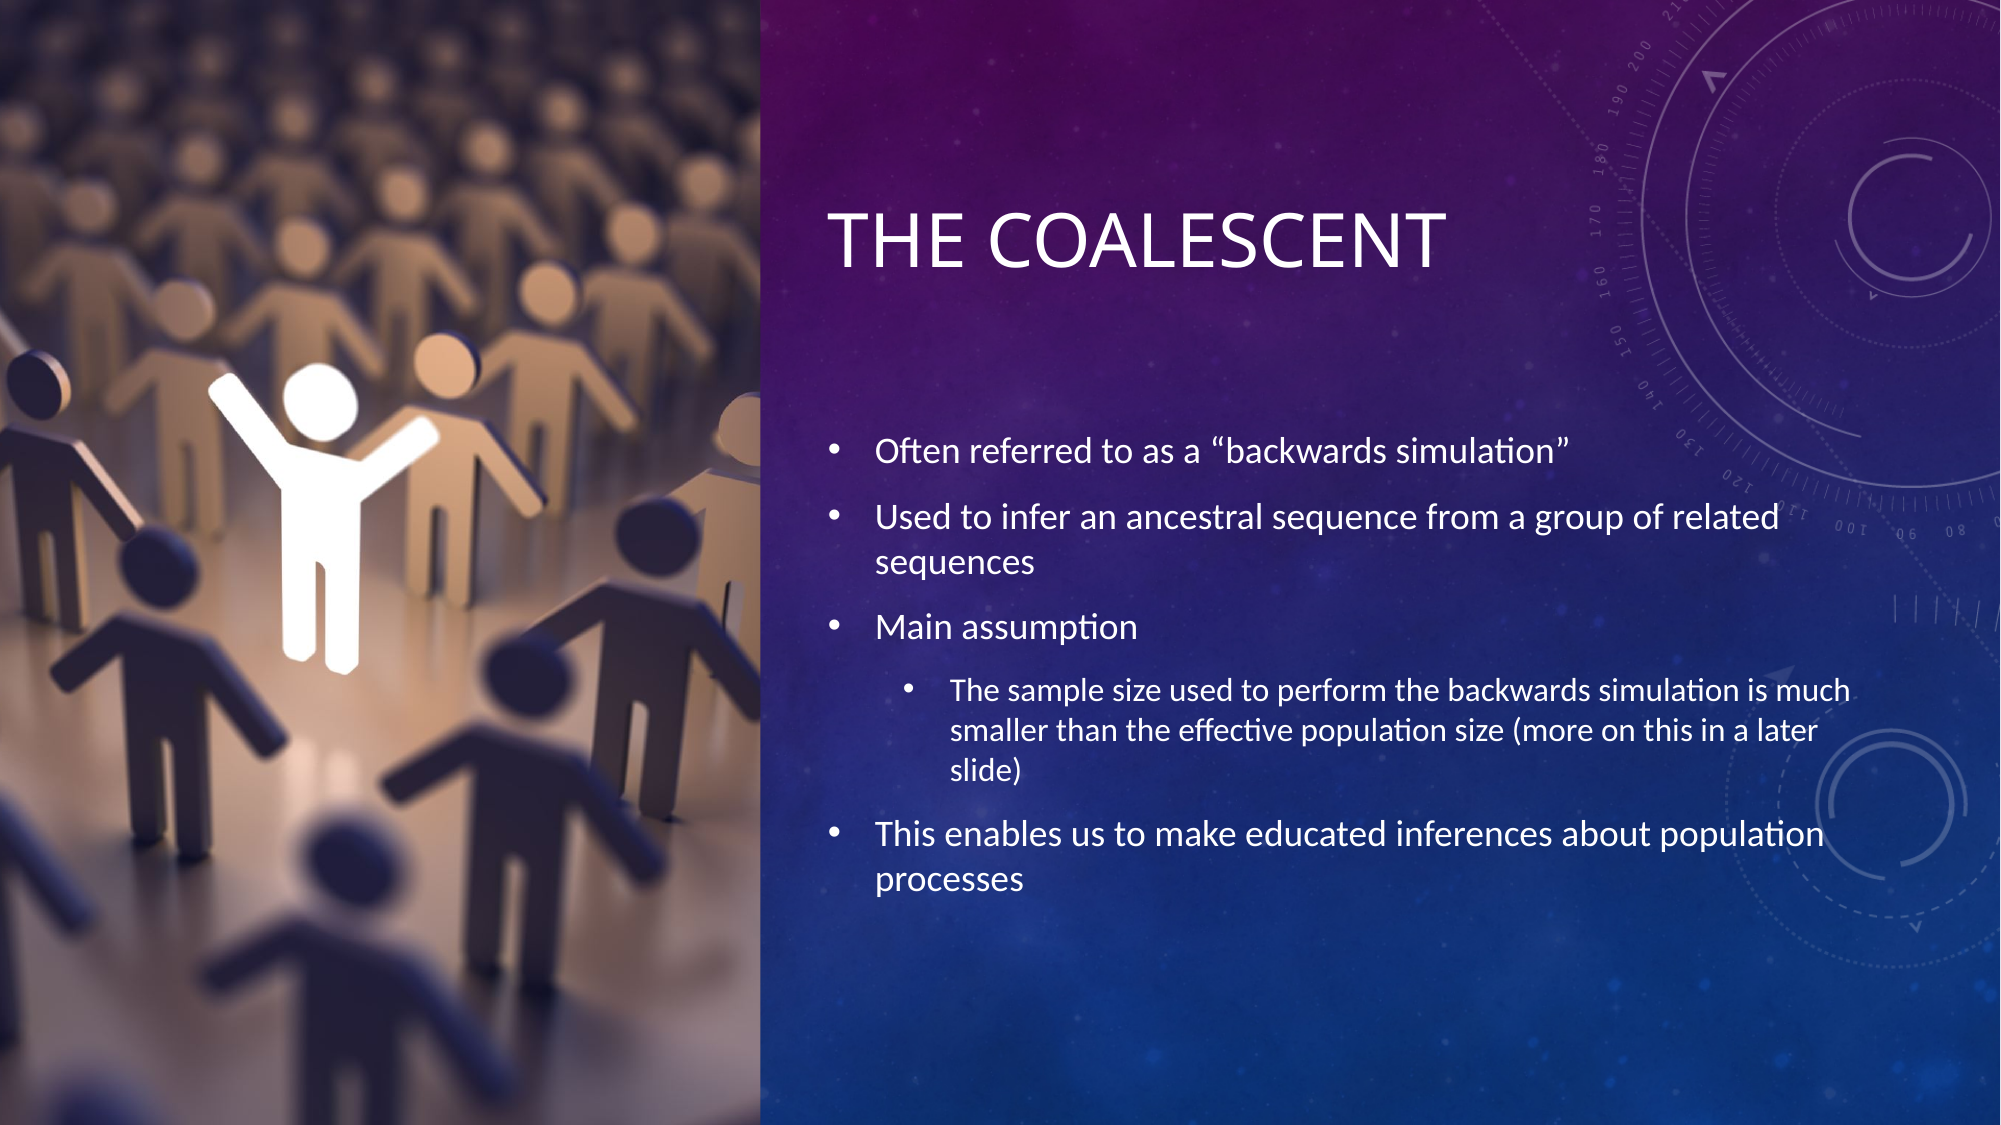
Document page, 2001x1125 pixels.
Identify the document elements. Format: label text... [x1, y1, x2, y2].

list Often referred to as a “backwards simulation” Used to infer an ancestral sequence from a group of related sequences Main assumption The sample size used to perform the backwards simulation is much smaller than the effective population size (more on this in a later slide) This enables us to make educated inferences about population processes [812, 369, 1895, 1021]
title The coalescent [812, 104, 1895, 369]
picture [0, 0, 2001, 1125]
